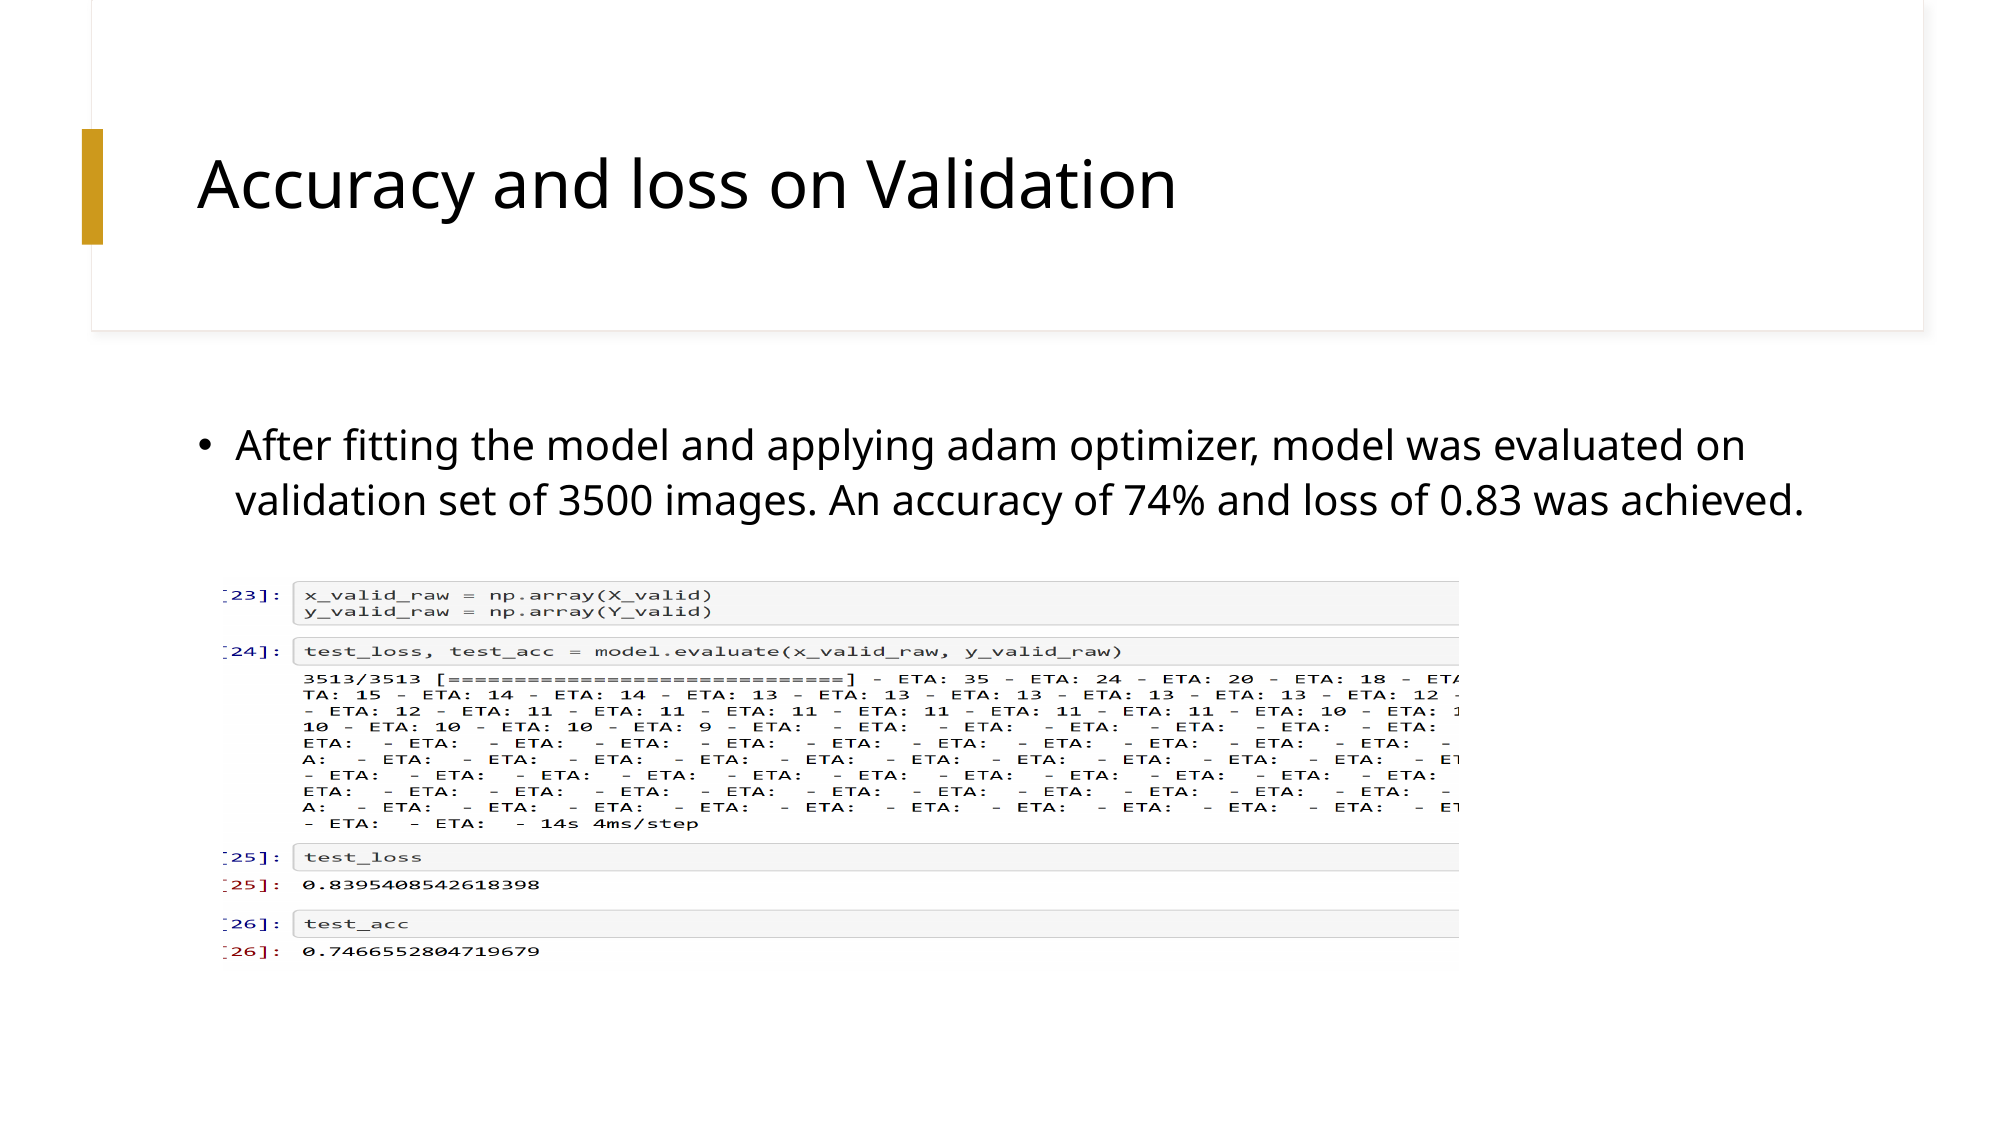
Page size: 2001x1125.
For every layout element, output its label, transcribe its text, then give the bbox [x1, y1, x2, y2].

picture [223, 576, 1459, 971]
list After fitting the model and applying adam optimizer, model was evaluated on validation set of 3500 images. An accuracy of 74% and loss of 0.83 was achieved. [183, 406, 1851, 1013]
title Accuracy and loss on Validation [183, 90, 1851, 284]
